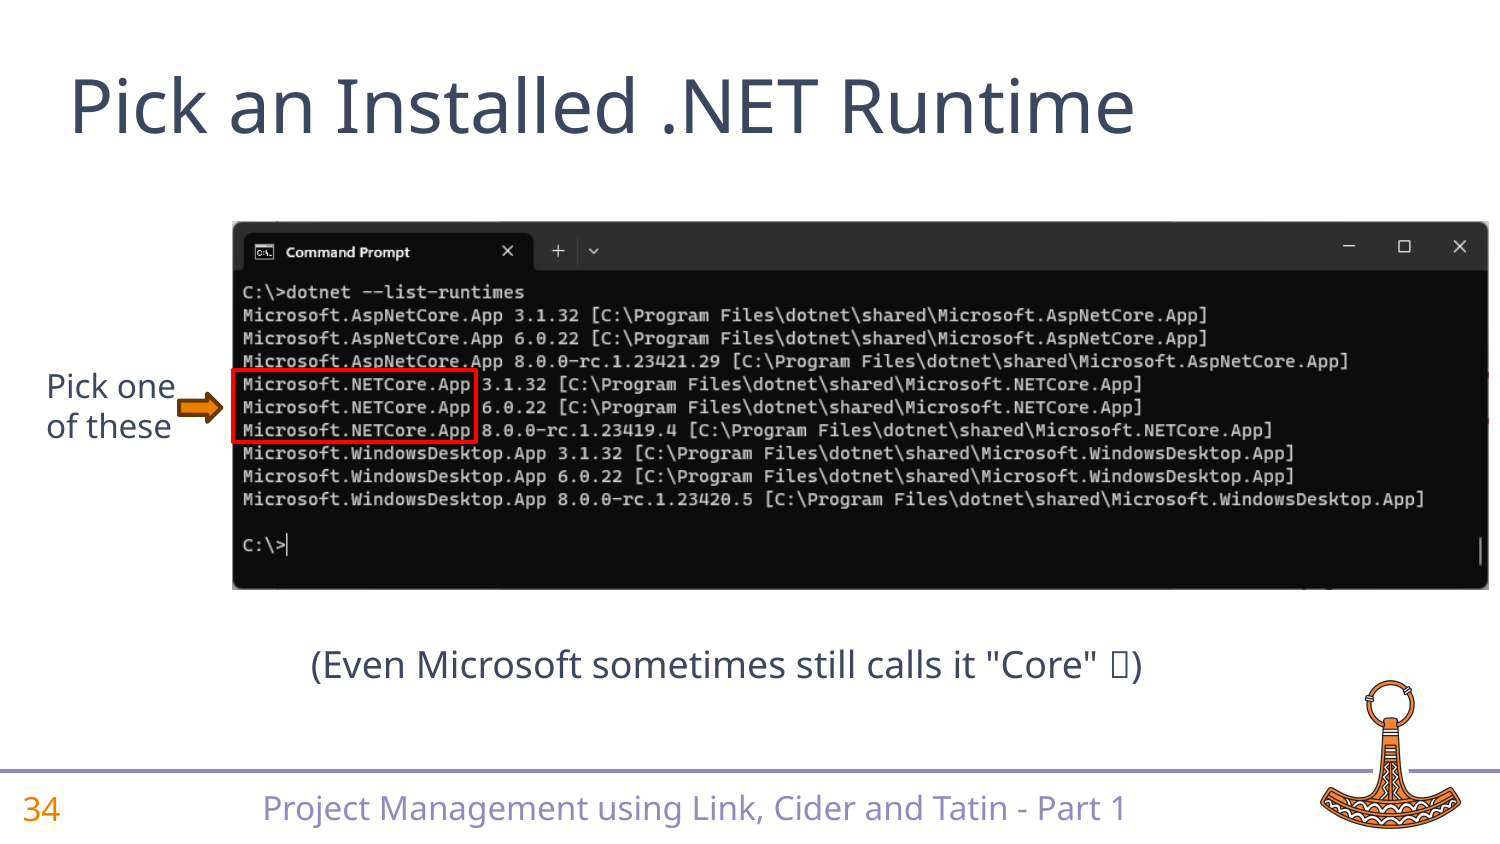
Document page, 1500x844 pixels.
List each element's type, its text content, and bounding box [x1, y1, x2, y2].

picture [232, 221, 1489, 590]
text_box (Even Microsoft sometimes still calls it "Core" ) [296, 633, 1158, 694]
title Pick an Installed .NET Runtime [53, 43, 1203, 157]
text_box [199, 391, 224, 424]
picture [1320, 680, 1461, 829]
text_box Pick one of these [31, 357, 199, 453]
